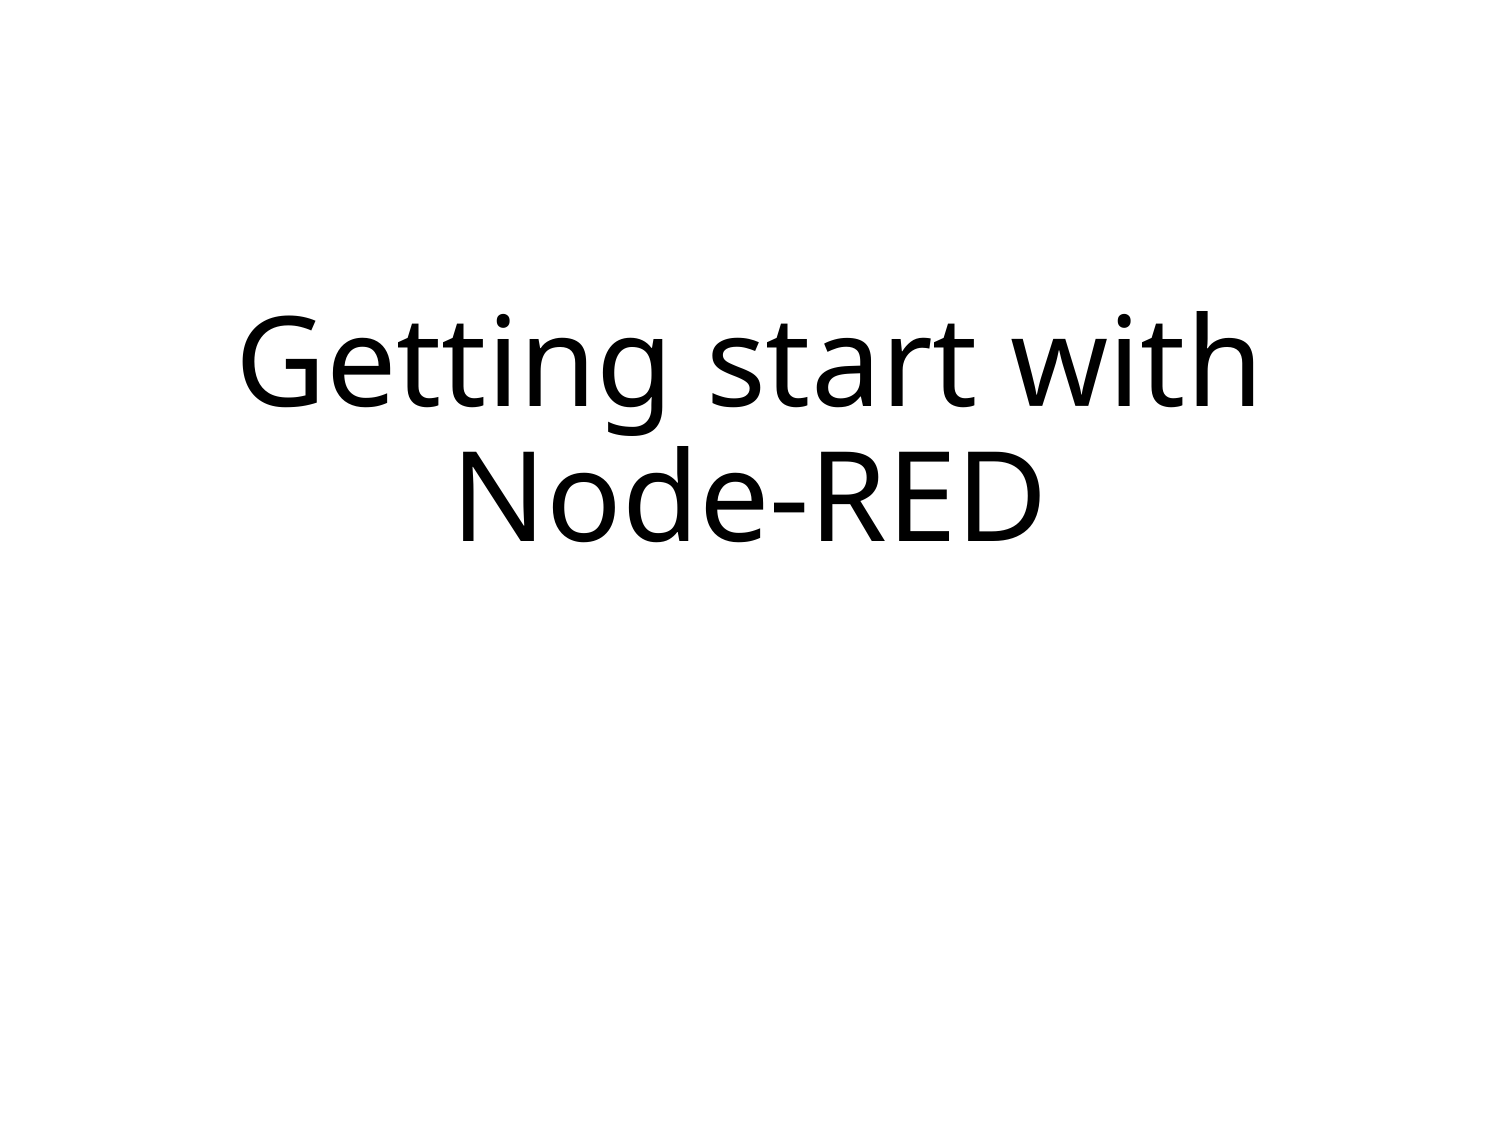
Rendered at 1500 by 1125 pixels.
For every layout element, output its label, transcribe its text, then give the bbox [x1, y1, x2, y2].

title Getting start with Node-RED [112, 184, 1388, 576]
